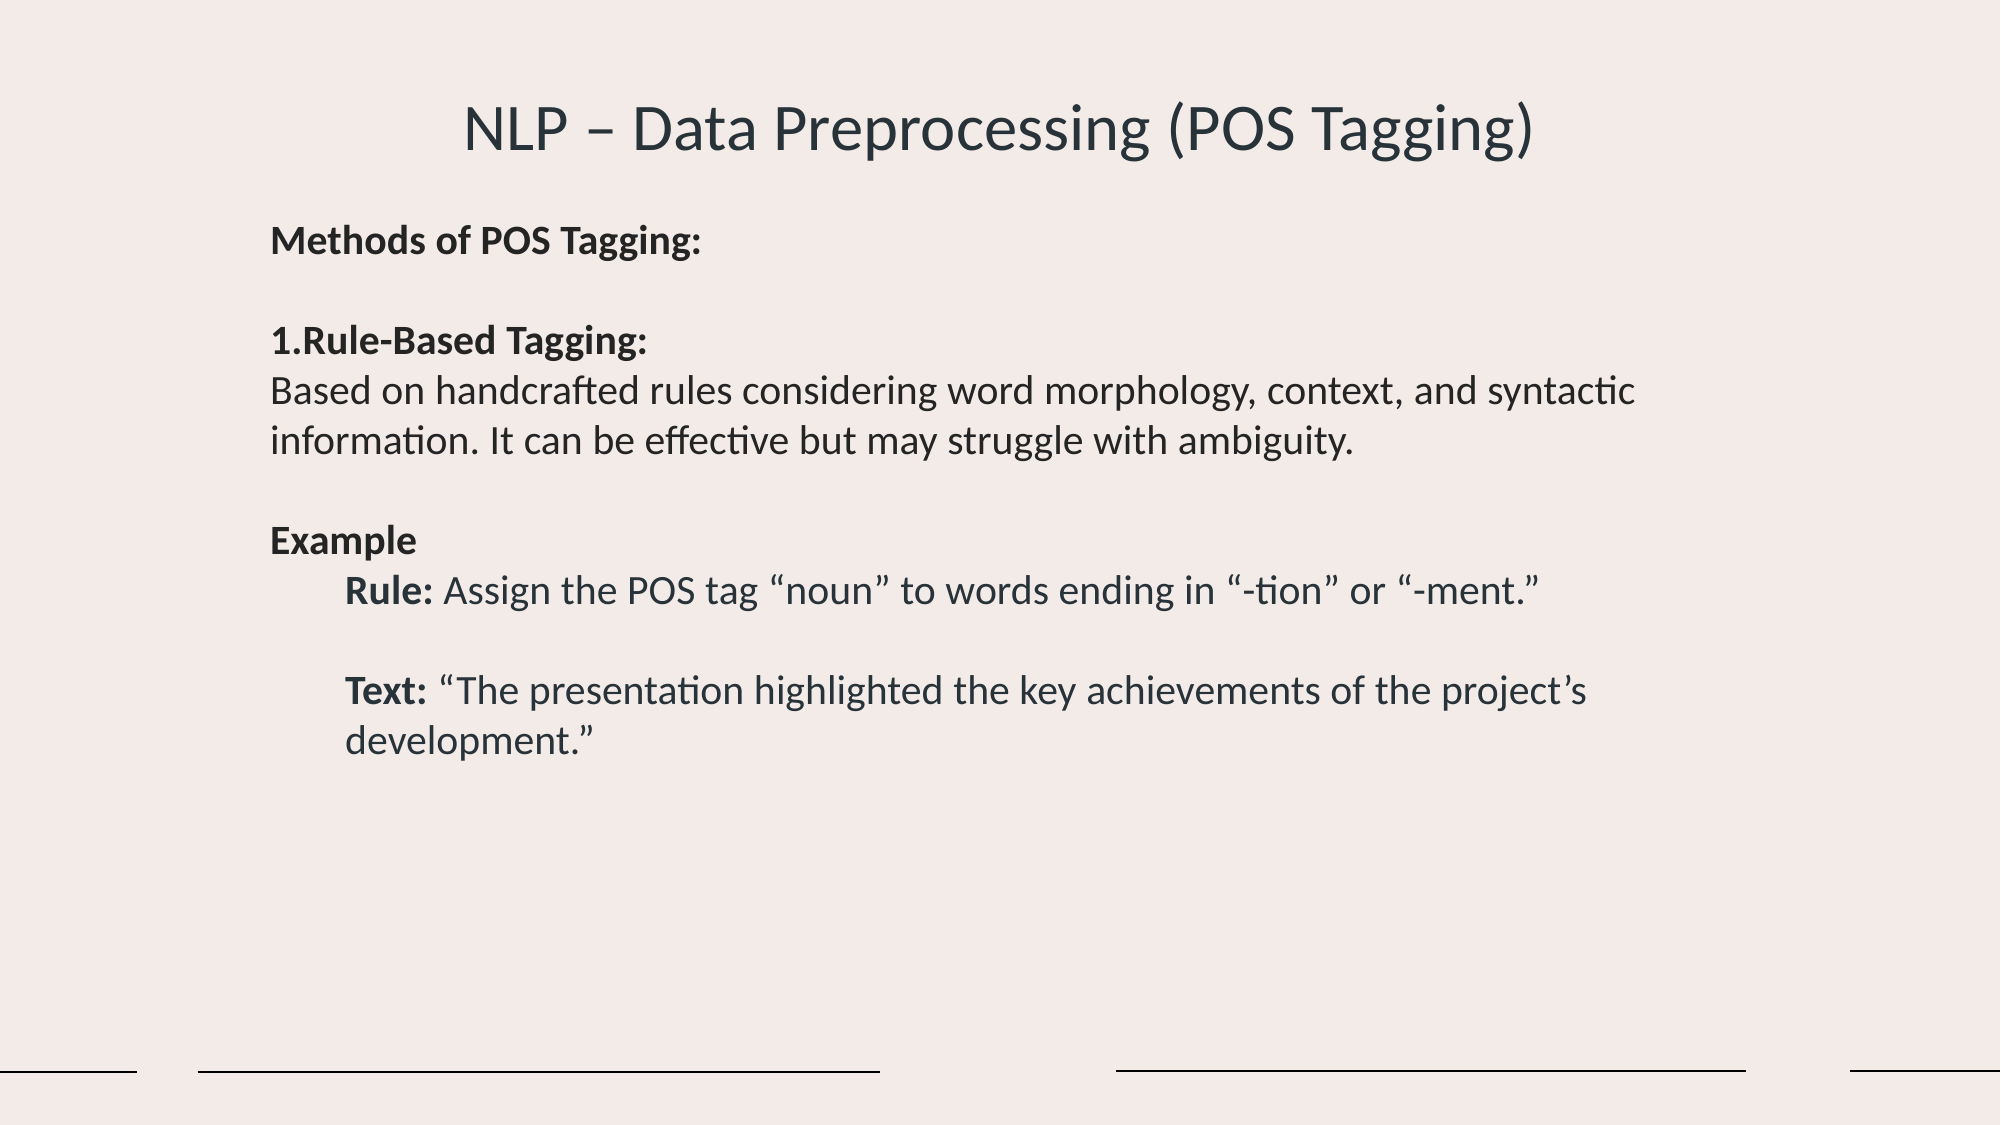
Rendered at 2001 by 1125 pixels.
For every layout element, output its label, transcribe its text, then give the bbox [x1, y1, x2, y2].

text_box Methods of POS Tagging: Rule-Based Tagging: Based on handcrafted rules considering word morphology, context, and syntactic information. It can be effective but may struggle with ambiguity. Example Rule: Assign the POS tag “noun” to words ending in “-tion” or “-ment.” Text: “The presentation highlighted the key achievements of the project’s development.” [255, 205, 1719, 871]
text_box NLP – Data Preprocessing (POS Tagging) [395, 76, 1605, 163]
